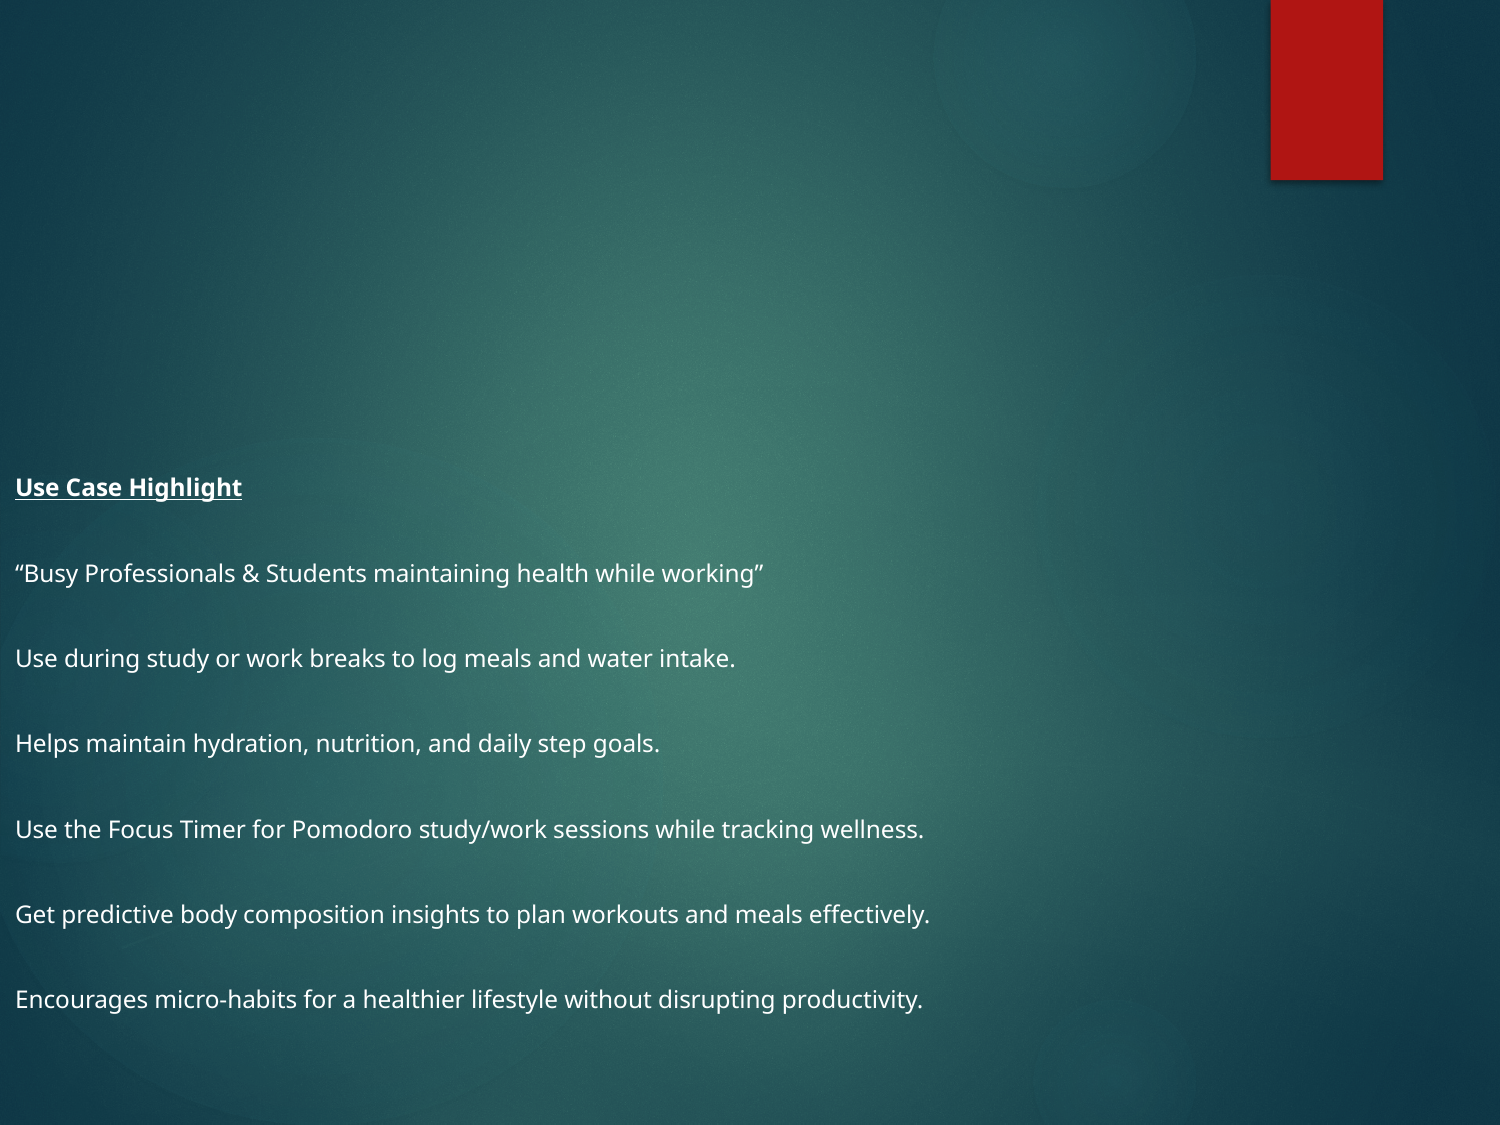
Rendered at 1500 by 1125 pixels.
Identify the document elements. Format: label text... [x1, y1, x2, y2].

list Use Case Highlight “Busy Professionals & Students maintaining health while working” Use during study or work breaks to log meals and water intake. Helps maintain hydration, nutrition, and daily step goals. Use the Focus Timer for Pomodoro study/work sessions while tracking wellness. Get predictive body composition insights to plan workouts and meals effectively. Encourages micro-habits for a healthier lifestyle without disrupting productivity. [0, 336, 1101, 1025]
